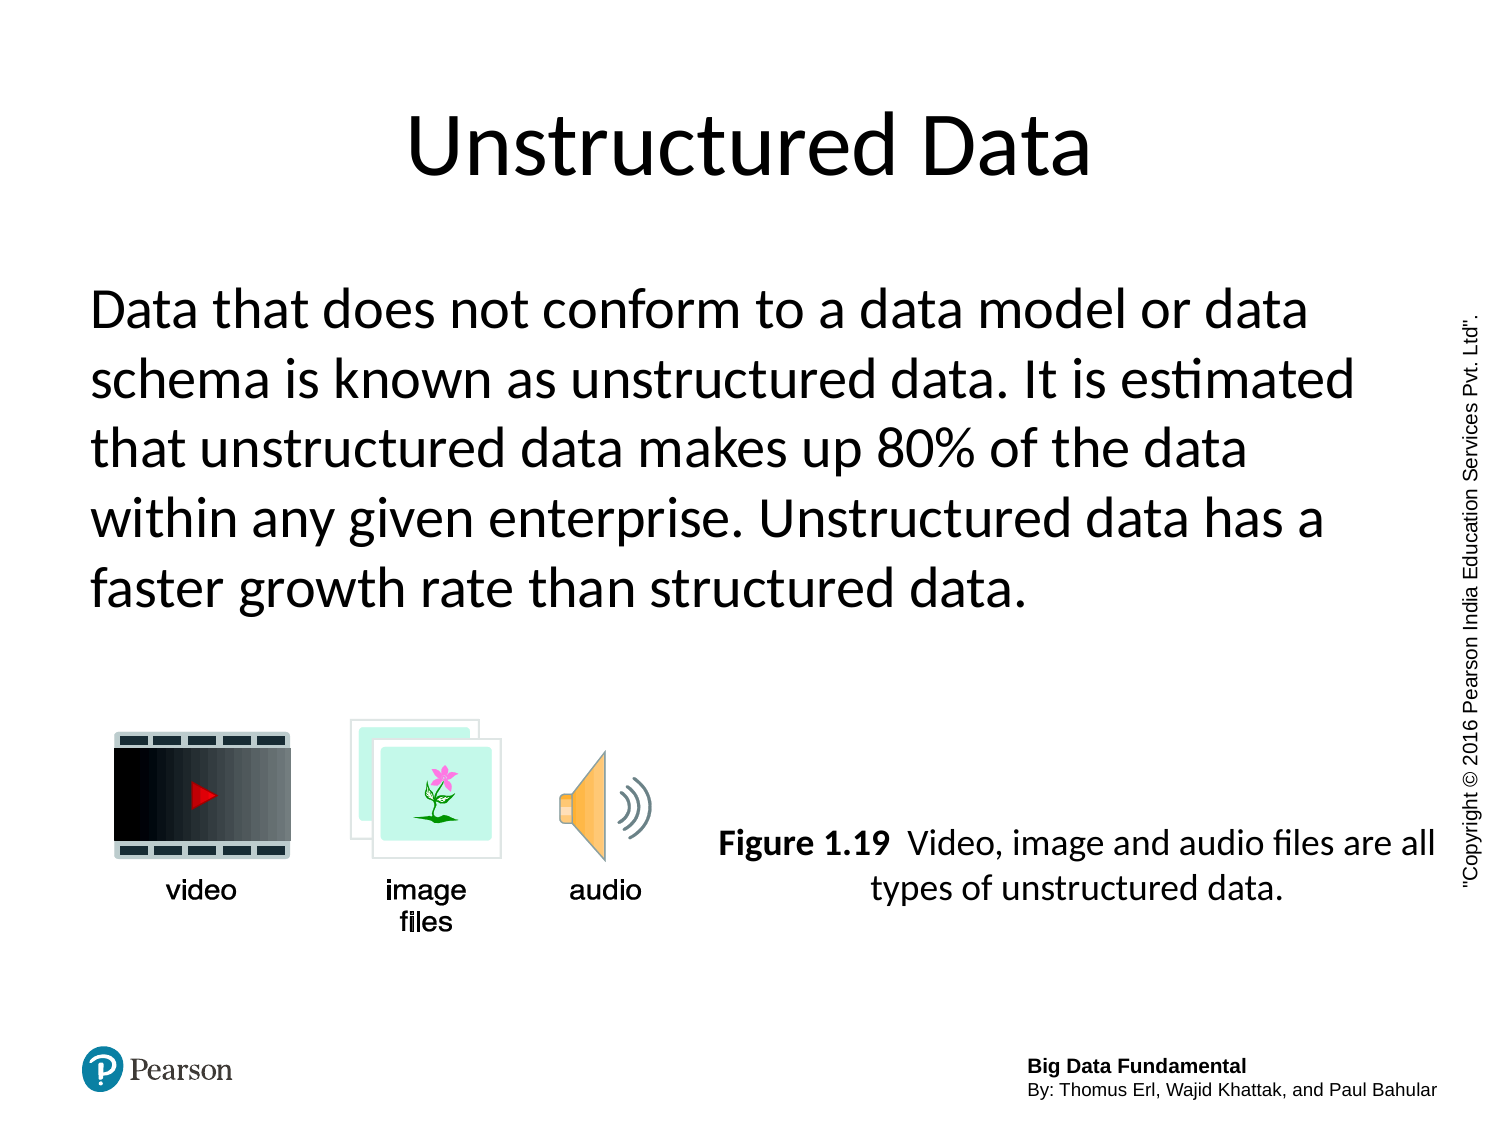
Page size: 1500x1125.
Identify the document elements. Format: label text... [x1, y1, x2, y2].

title Unstructured Data [75, 45, 1425, 233]
list Data that does not conform to a data model or data schema is known as unstructured data. It is estimated that unstructured data makes up 80% of the data within any given enterprise. Unstructured data has a faster growth rate than structured data. [75, 262, 1425, 1005]
text_box Figure 1.19 Video, image and audio files are all types of unstructured data. [683, 824, 1472, 901]
picture [113, 717, 652, 932]
